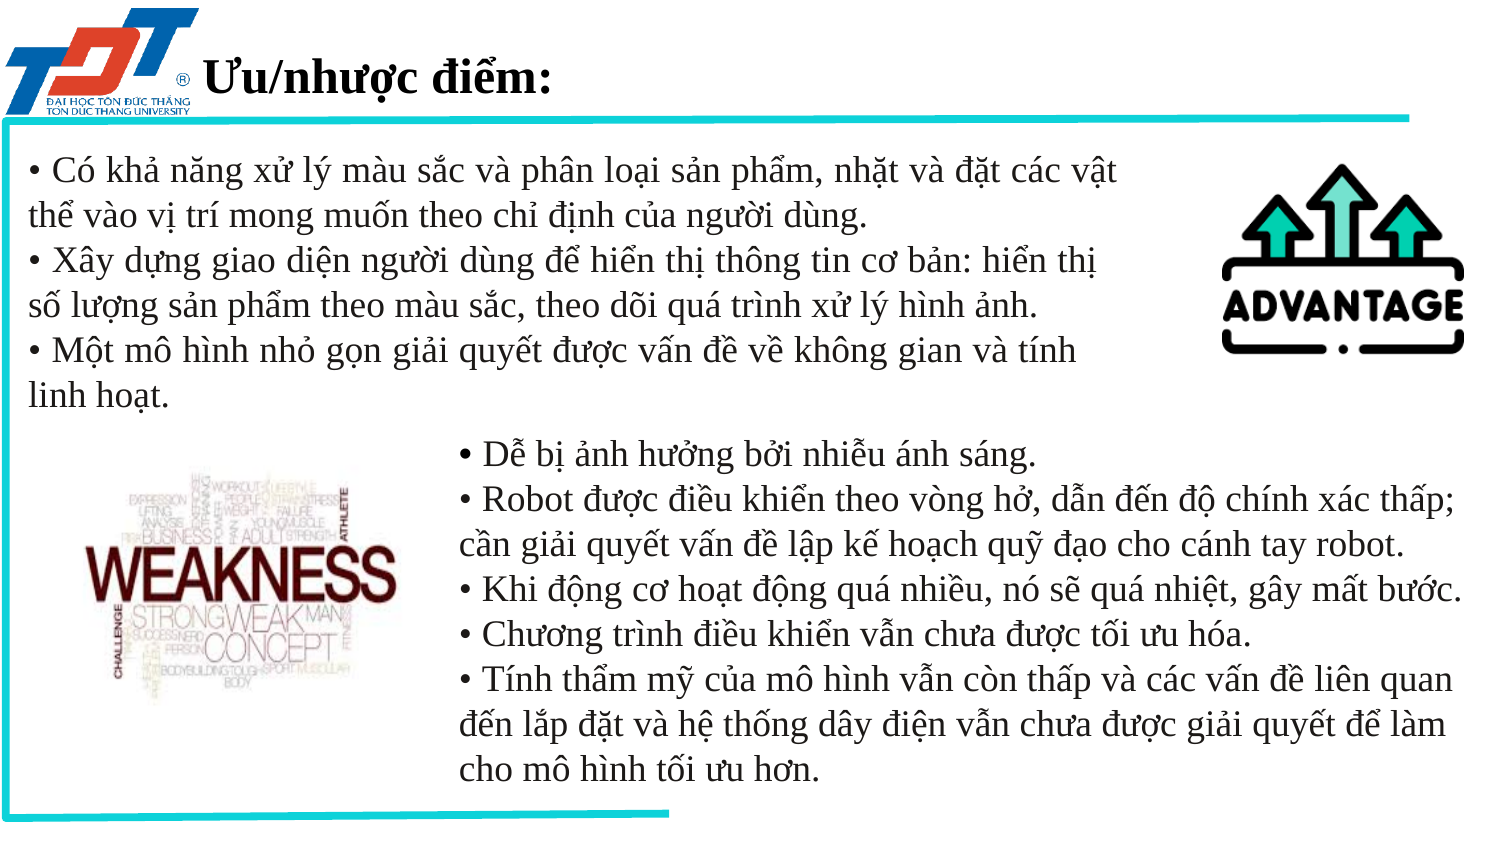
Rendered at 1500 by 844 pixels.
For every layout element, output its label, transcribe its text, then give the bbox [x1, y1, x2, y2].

text_box Ưu/nhược điểm: [202, 28, 1495, 118]
picture [40, 440, 425, 729]
text_box [3, 118, 1410, 821]
picture [5, 8, 199, 115]
picture [1222, 137, 1464, 380]
text_box • Có khả năng xử lý màu sắc và phân loại sản phẩm, nhặt và đặt các vật thể vào vị trí mong muốn theo chỉ định của người dùng. • Xây dựng giao diện người dùng để hiển thị thông tin cơ bản: hiển thị số lượng sản phẩm theo màu sắc, theo dõi quá trình xử lý hình ảnh. • Một mô hình nhỏ gọn giải quyết được vấn đề về không gian và tính linh hoạt. [13, 138, 1134, 423]
text_box • Dễ bị ảnh hưởng bởi nhiễu ánh sáng. • Robot được điều khiển theo vòng hở, dẫn đến độ chính xác thấp; cần giải quyết vấn đề lập kế hoạch quỹ đạo cho cánh tay robot. • Khi động cơ hoạt động quá nhiều, nó sẽ quá nhiệt, gây mất bước. • Chương trình điều khiển vẫn chưa được tối ưu hóa. • Tính thẩm mỹ của mô hình vẫn còn thấp và các vấn đề liên quan đến lắp đặt và hệ thống dây điện vẫn chưa được giải quyết để làm cho mô hình tối ưu hơn. [444, 421, 1489, 797]
